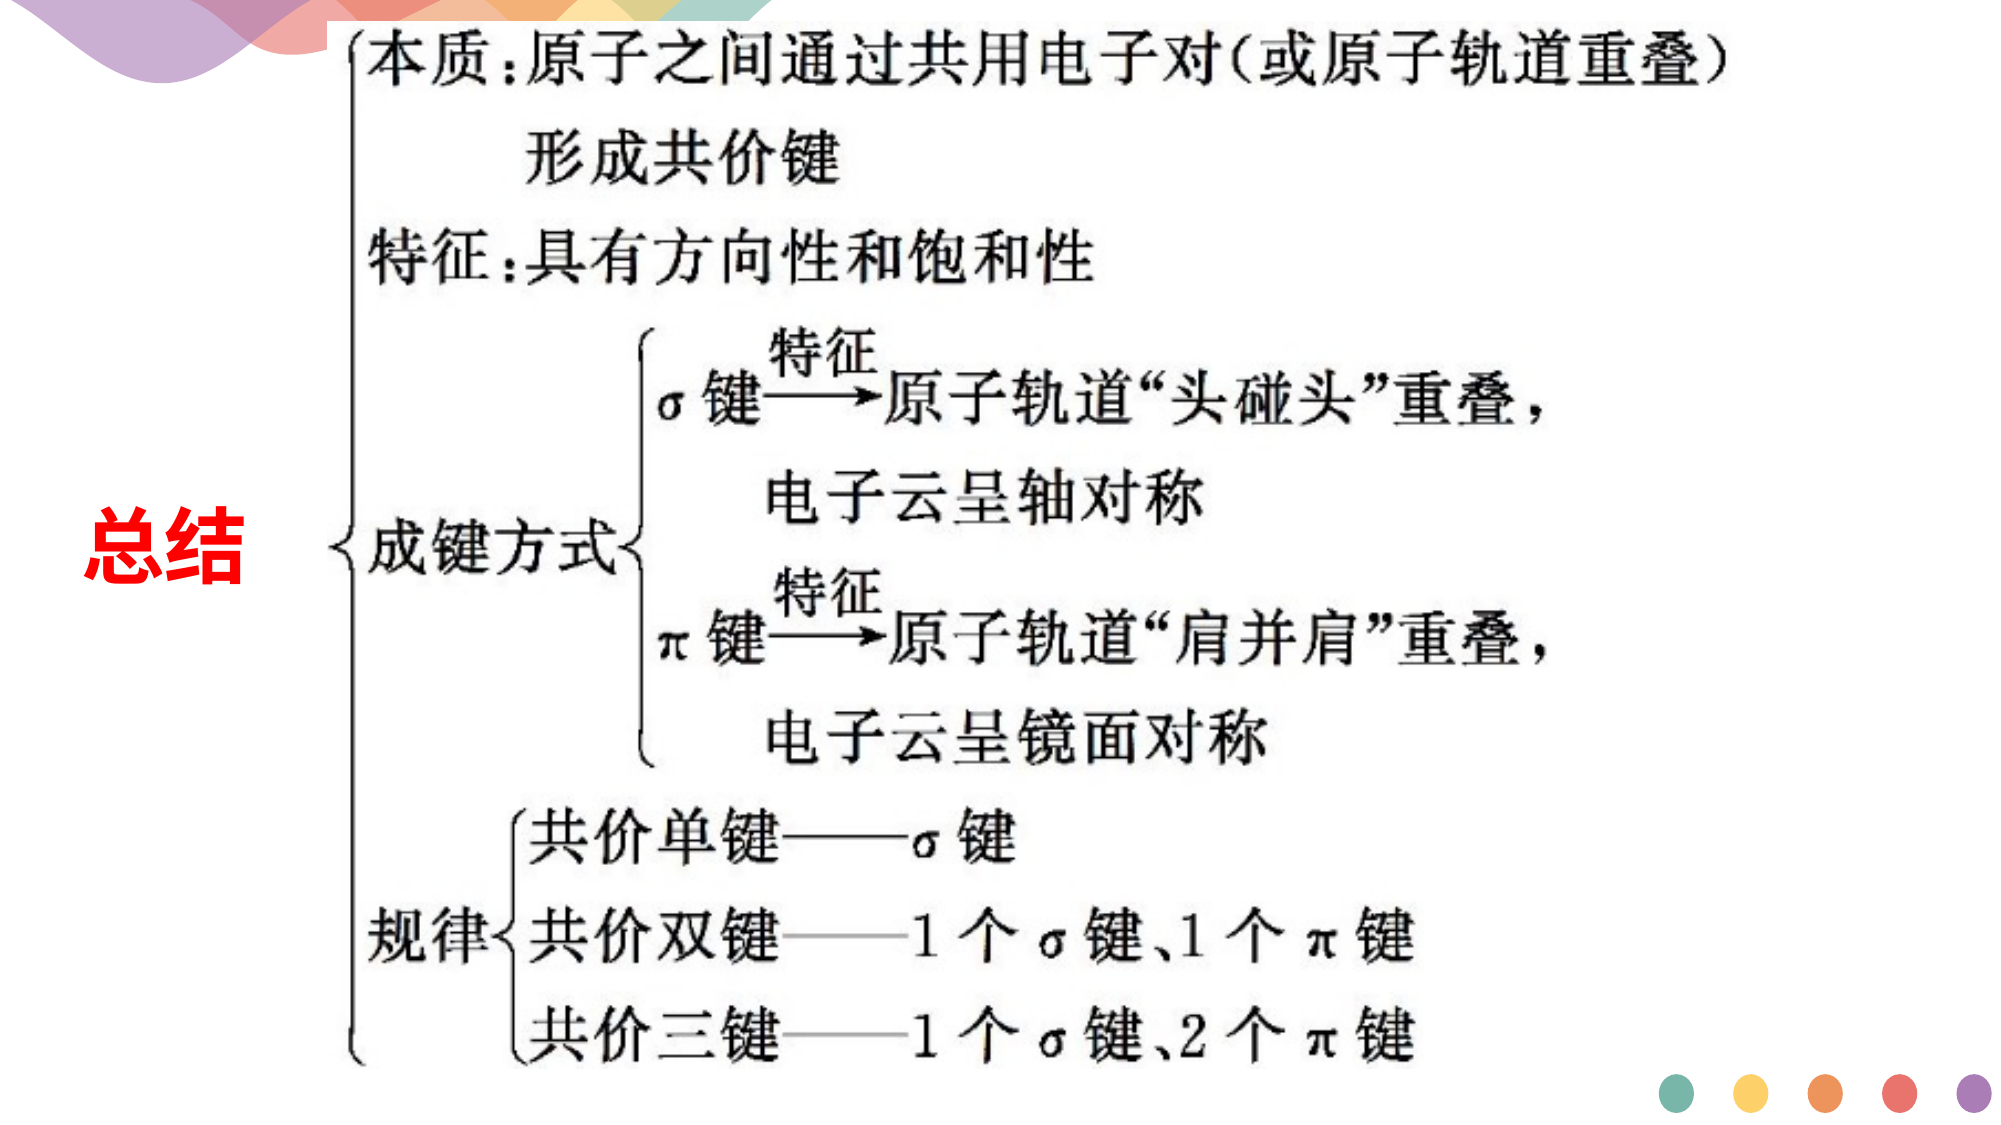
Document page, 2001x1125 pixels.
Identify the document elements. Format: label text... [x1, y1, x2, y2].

text_box 总结 [66, 487, 263, 602]
picture [327, 21, 1737, 1069]
